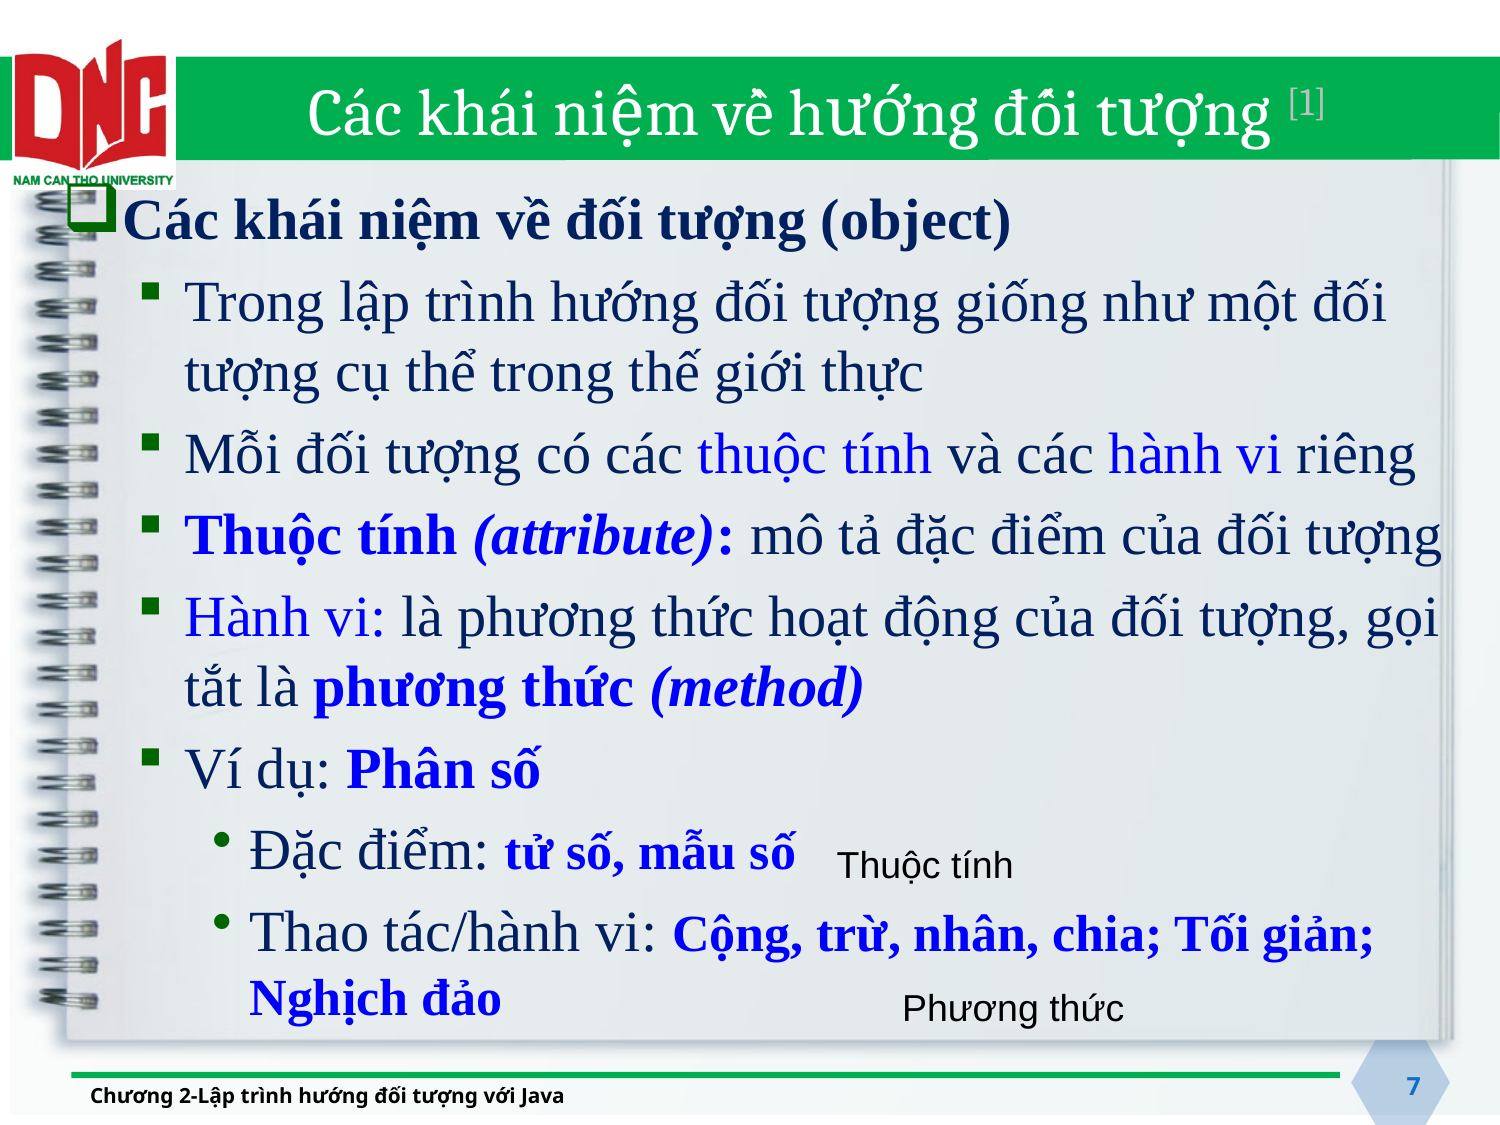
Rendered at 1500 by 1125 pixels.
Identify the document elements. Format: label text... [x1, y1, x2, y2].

slide_number Chương 2-Lập trình hướng đối tượng với Java [75, 1074, 713, 1116]
title Các khái niệm về hướng đối tượng [1] [187, 62, 1449, 155]
picture [9, 37, 1500, 1115]
list Các khái niệm về đối tượng (object) Trong lập trình hướng đối tượng giống như một đối tượng cụ thể trong thế giới thực Mỗi đối tượng có các thuộc tính và các hành vi riêng Thuộc tính (attribute): mô tả đặc điểm của đối tượng Hành vi: là phương thức hoạt động của đối tượng, gọi tắt là phương thức (method) Ví dụ: Phân số Đặc điểm: tử số, mẫu số Thao tác/hành vi: Cộng, trừ, nhân, chia; Tối giản; Nghịch đảo [47, 174, 1500, 1035]
text_box Thuộc tính [821, 834, 1029, 894]
text_box Phương thức [887, 976, 1140, 1037]
slide_number 7 [1350, 1062, 1436, 1104]
